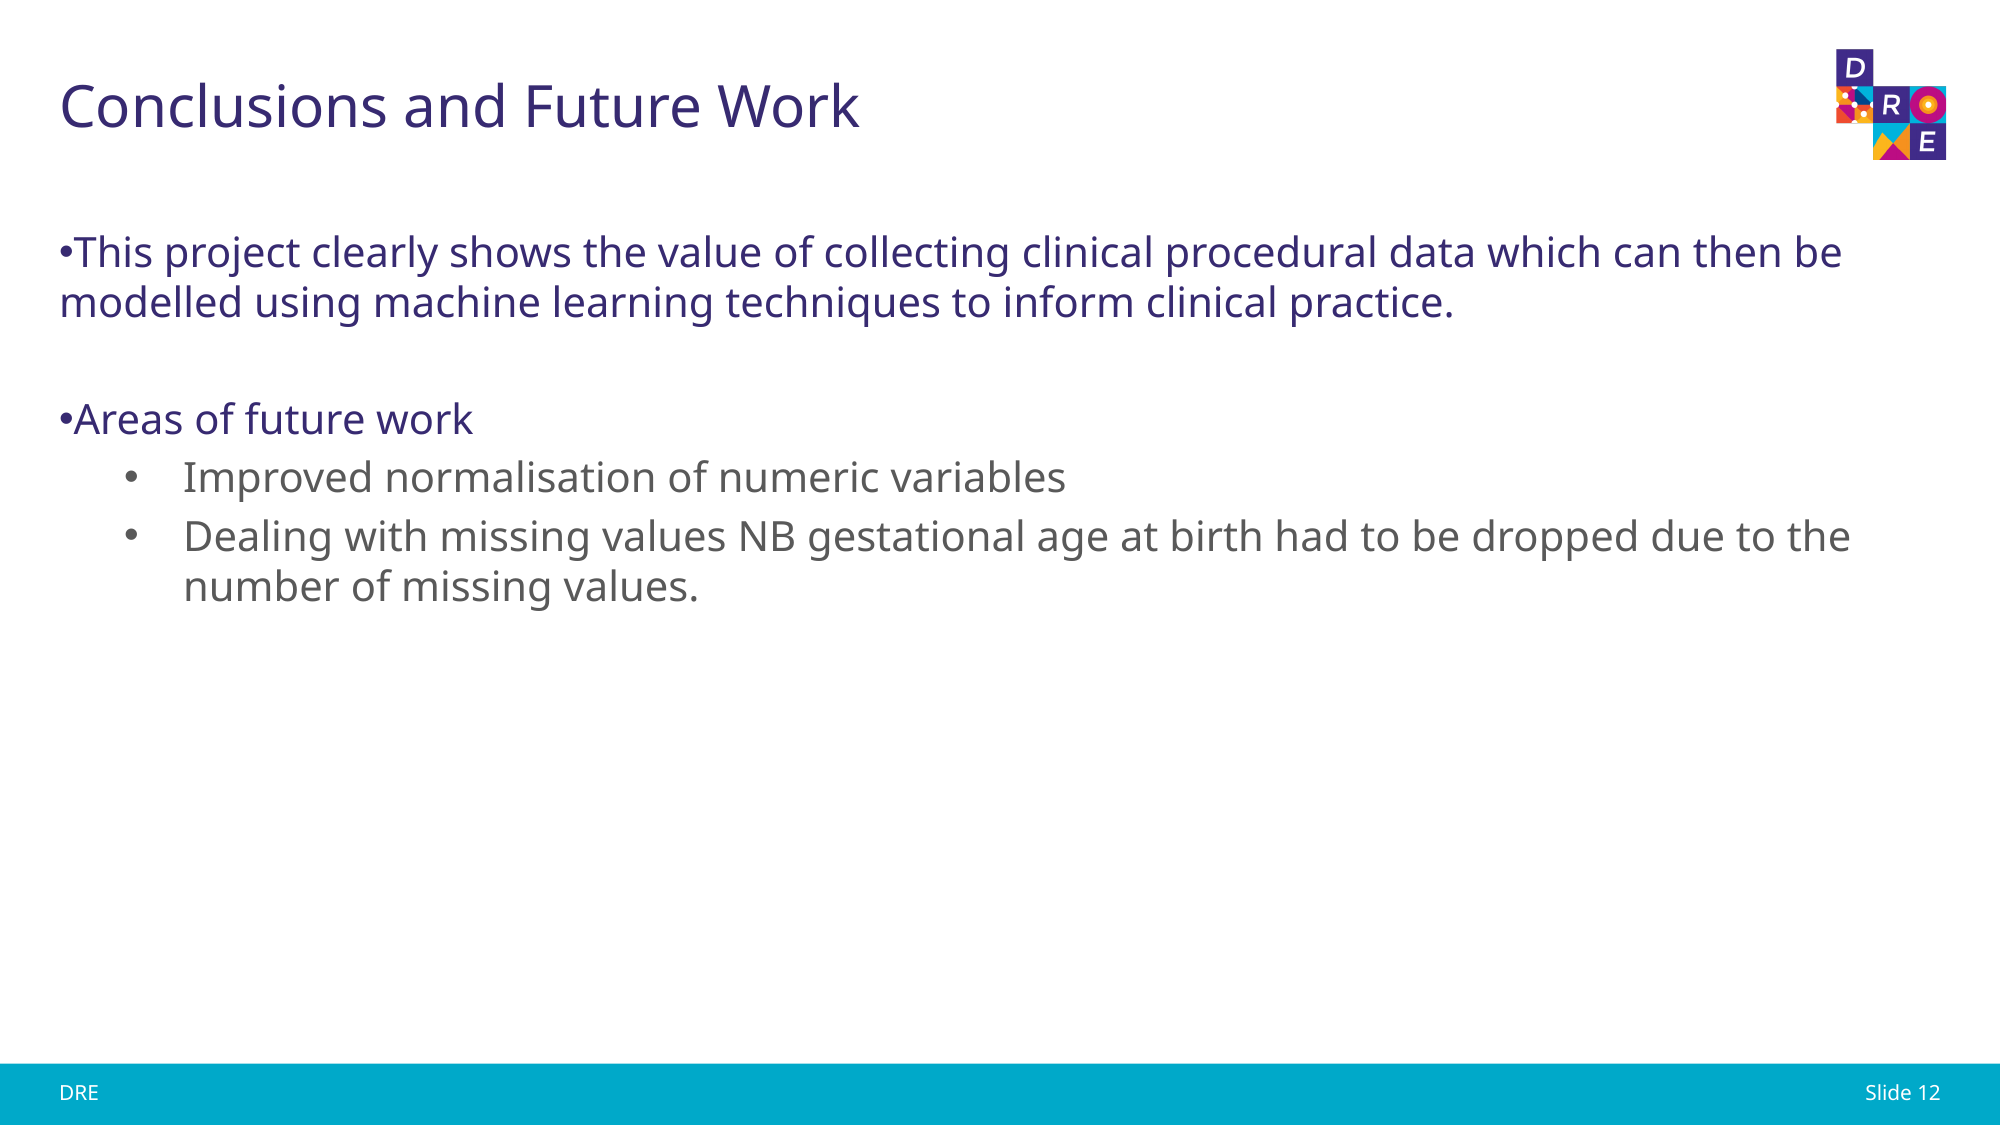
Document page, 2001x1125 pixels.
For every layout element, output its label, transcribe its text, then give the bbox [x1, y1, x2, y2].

list This project clearly shows the value of collecting clinical procedural data which can then be modelled using machine learning techniques to inform clinical practice. Areas of future work Improved normalisation of numeric variables Dealing with missing values NB gestational age at birth had to be dropped due to the number of missing values. [59, 218, 1940, 1005]
title Conclusions and Future Work [59, 49, 1794, 160]
